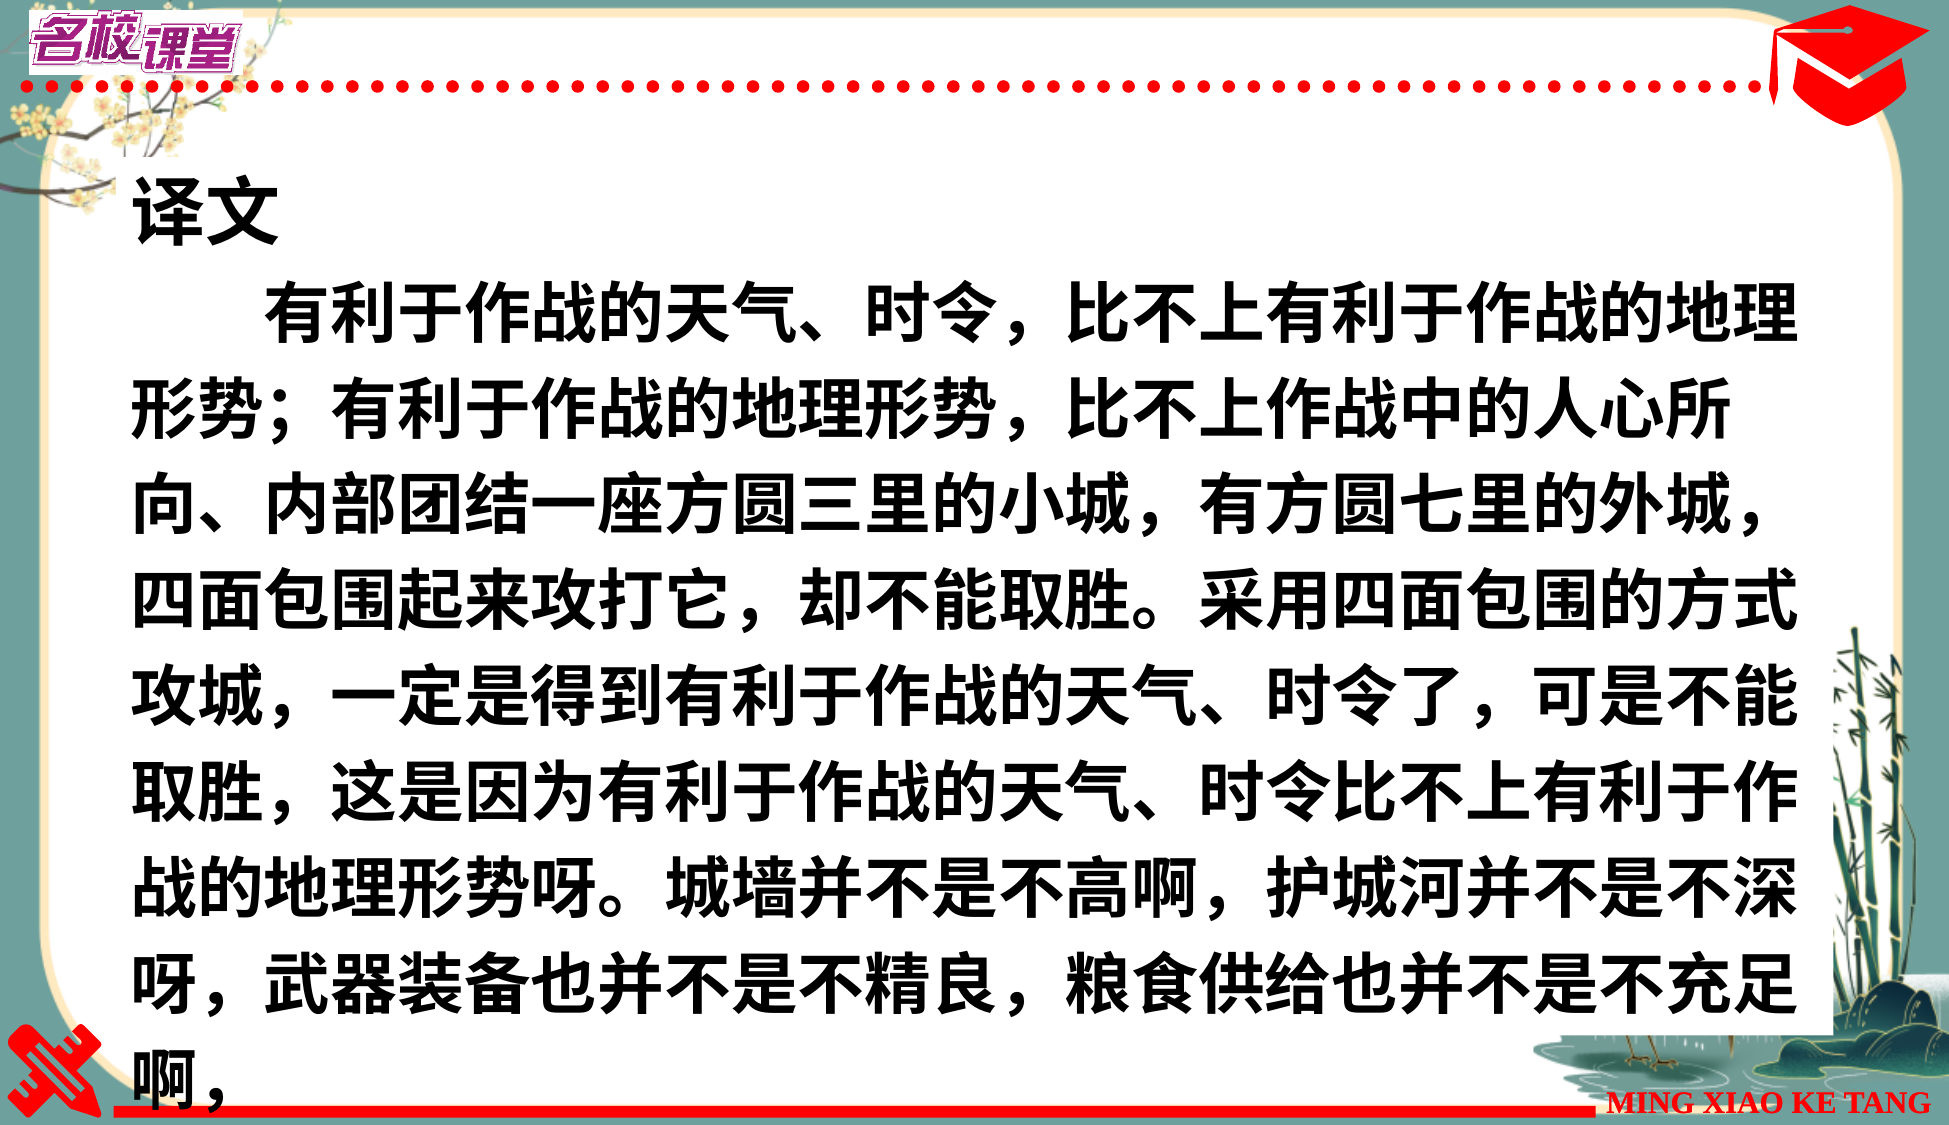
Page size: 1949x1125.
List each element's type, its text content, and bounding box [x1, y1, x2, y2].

subtitle 译文 有利于作战的天气、时令，比不上有利于作战的地理形势；有利于作战的地理形势，比不上作战中的人心所向、内部团结一座方圆三里的小城，有方圆七里的外城，四面包围起来攻打它，却不能取胜。采用四面包围的方式攻城，一定是得到有利于作战的天气、时令了，可是不能取胜，这是因为有利于作战的天气、时令比不上有利于作战的地理形势呀。城墙并不是不高啊，护城河并不是不深呀，武器装备也并不是不精良，粮食供给也并不是不充足啊， [115, 157, 1834, 1036]
picture [0, 0, 1949, 1125]
